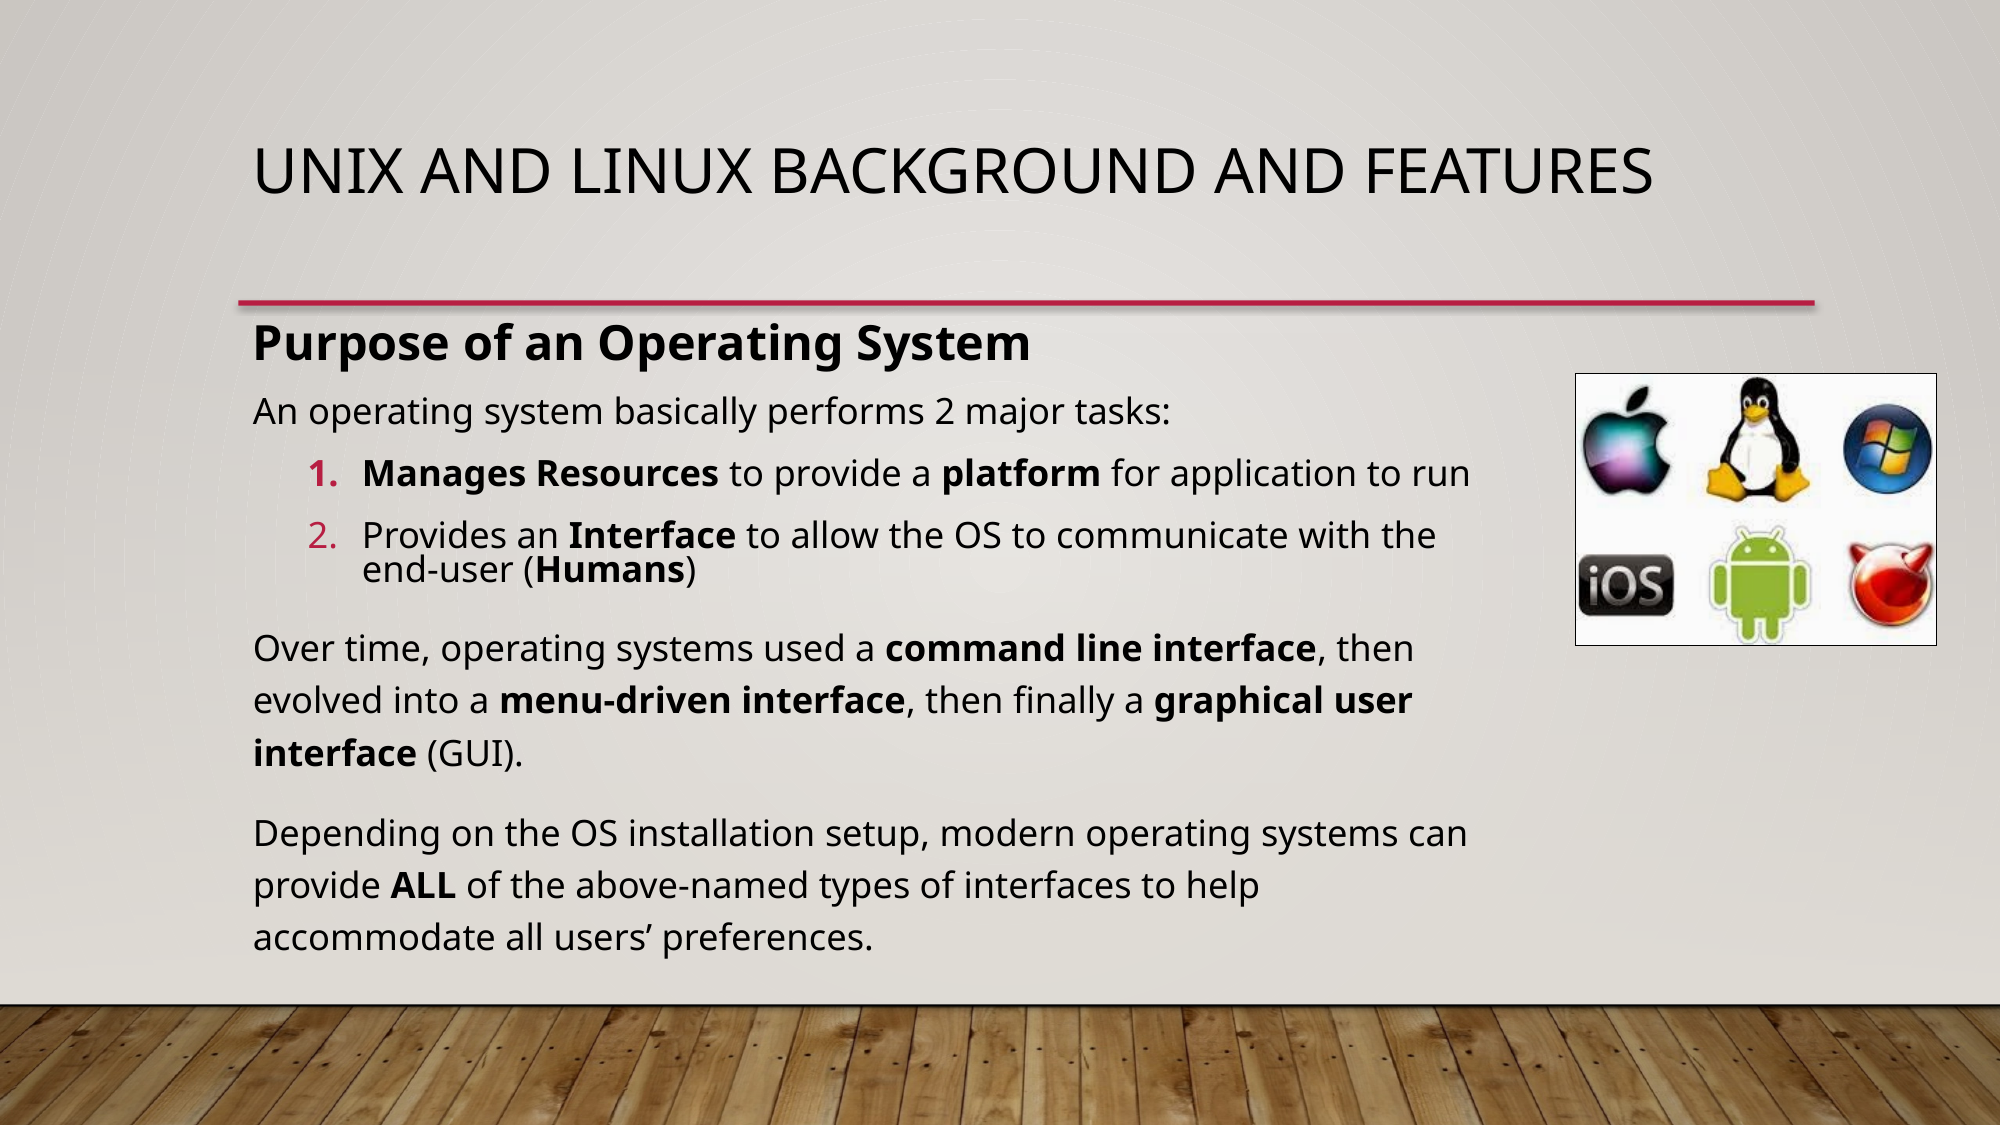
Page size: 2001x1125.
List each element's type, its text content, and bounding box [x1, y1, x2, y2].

text_box [238, 279, 1397, 307]
picture [1575, 373, 1937, 646]
text_box UNIX and LINUX Background and features [238, 131, 1814, 304]
text_box [238, 983, 1397, 1060]
picture [0, 1007, 2000, 1125]
text_box Purpose of an Operating System An operating system basically performs 2 major tasks: Manages Resources to provide a platform for application to run Provides an Interface to allow the OS to communicate with the end-user (Humans) Over time, operating systems used a command line interface, then evolved into a menu-driven interface, then finally a graphical user interface (GUI). Depending on the OS installation setup, modern operating systems can provide ALL of the above-named types of interfaces to help accommodate all users’ preferences. [238, 307, 1492, 983]
